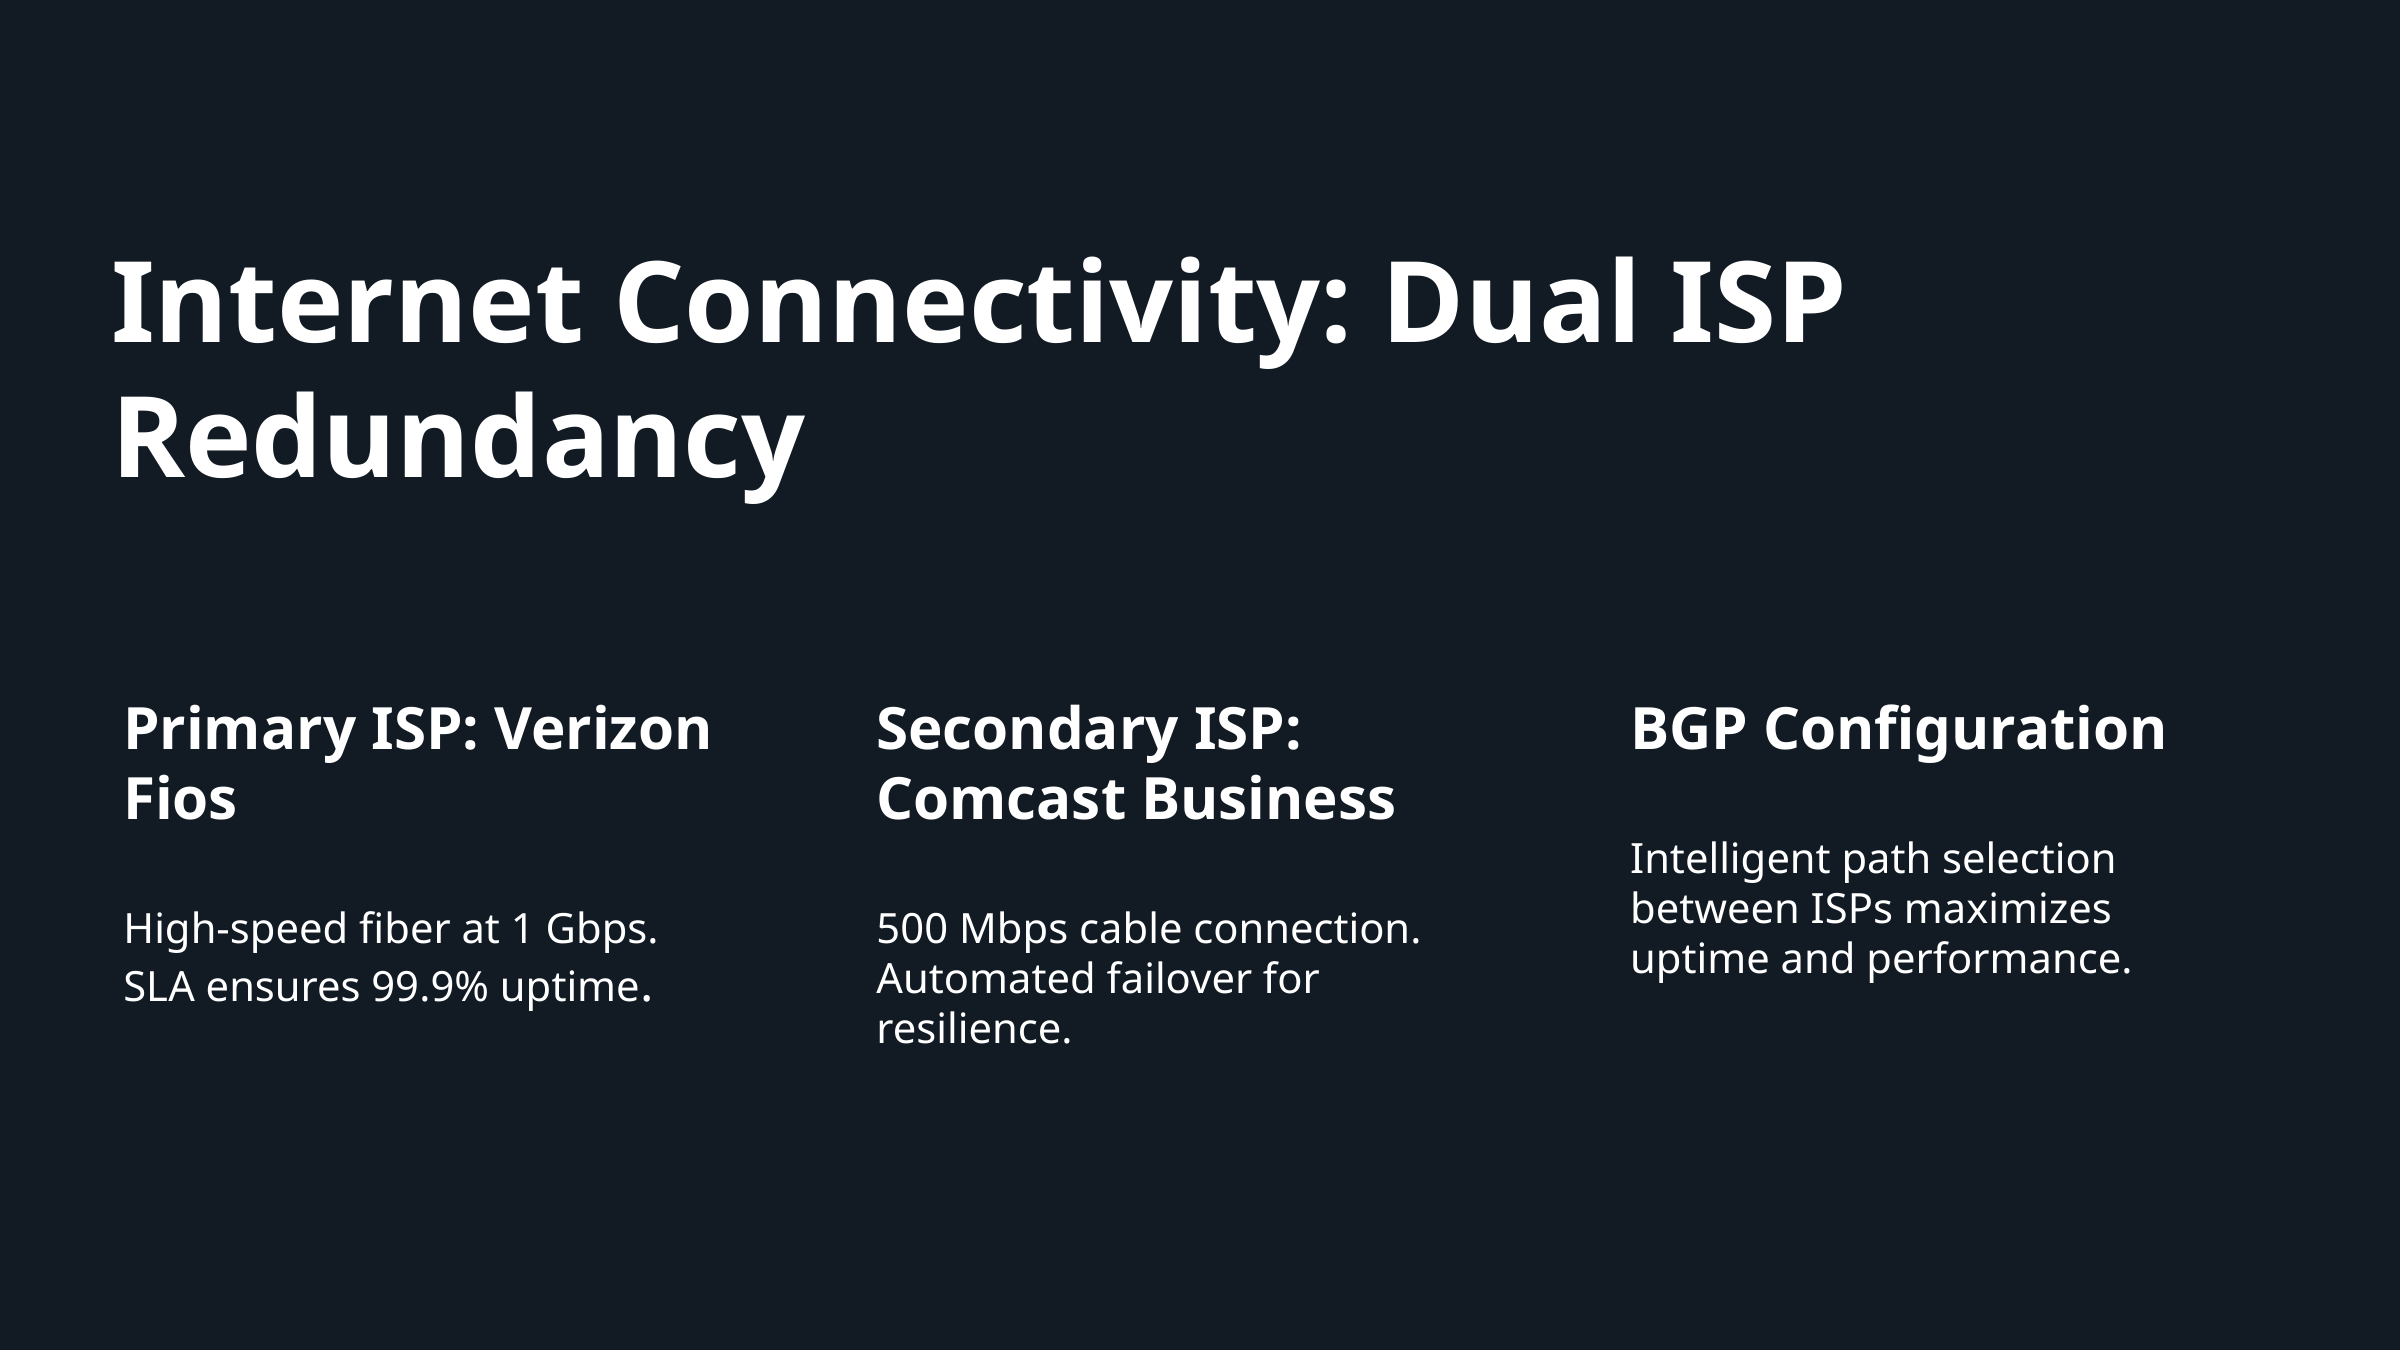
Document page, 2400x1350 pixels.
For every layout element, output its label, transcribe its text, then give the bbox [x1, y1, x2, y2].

text_box Internet Connectivity: Dual ISP Redundancy [96, 222, 1892, 507]
text_box BGP Configuration Intelligent path selection between ISPs maximizes uptime and performance. [1615, 684, 2254, 989]
text_box Primary ISP: Verizon Fios High-speed fiber at 1 Gbps. SLA ensures 99.9% uptime. [108, 684, 747, 1019]
text_box Secondary ISP: Comcast Business 500 Mbps cable connection. Automated failover for resilience. [861, 684, 1501, 1059]
